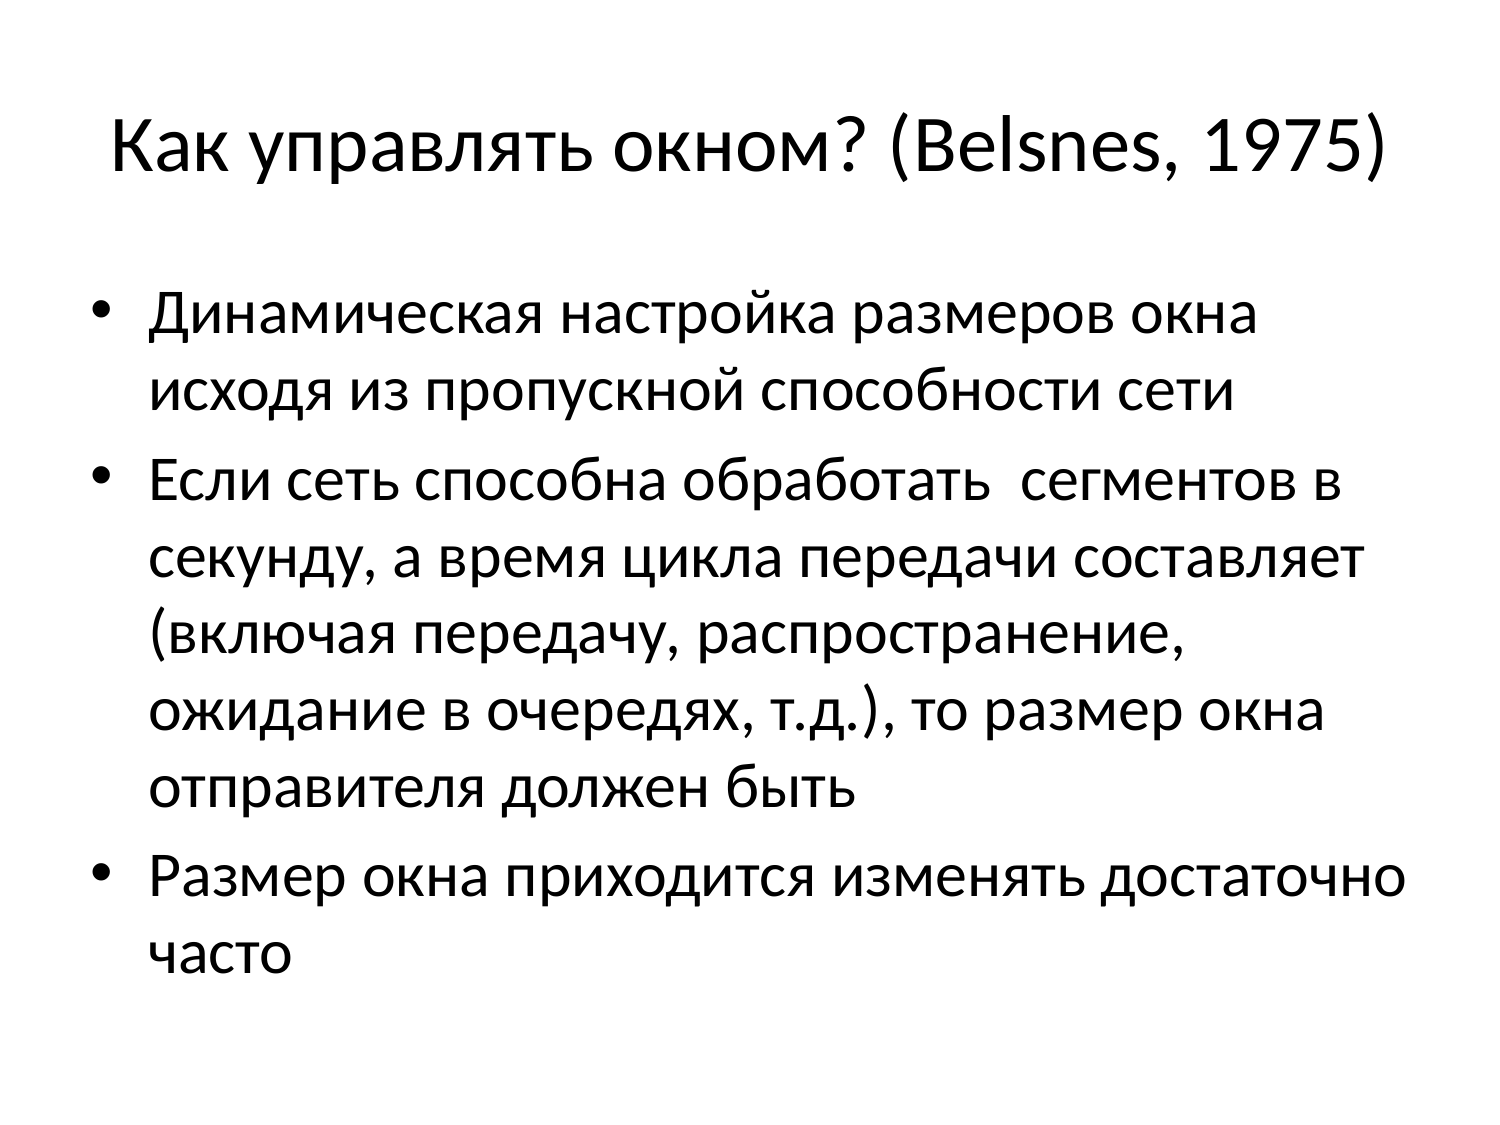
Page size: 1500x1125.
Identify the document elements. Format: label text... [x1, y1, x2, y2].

title Как управлять окном? (Belsnes, 1975) [75, 45, 1425, 233]
